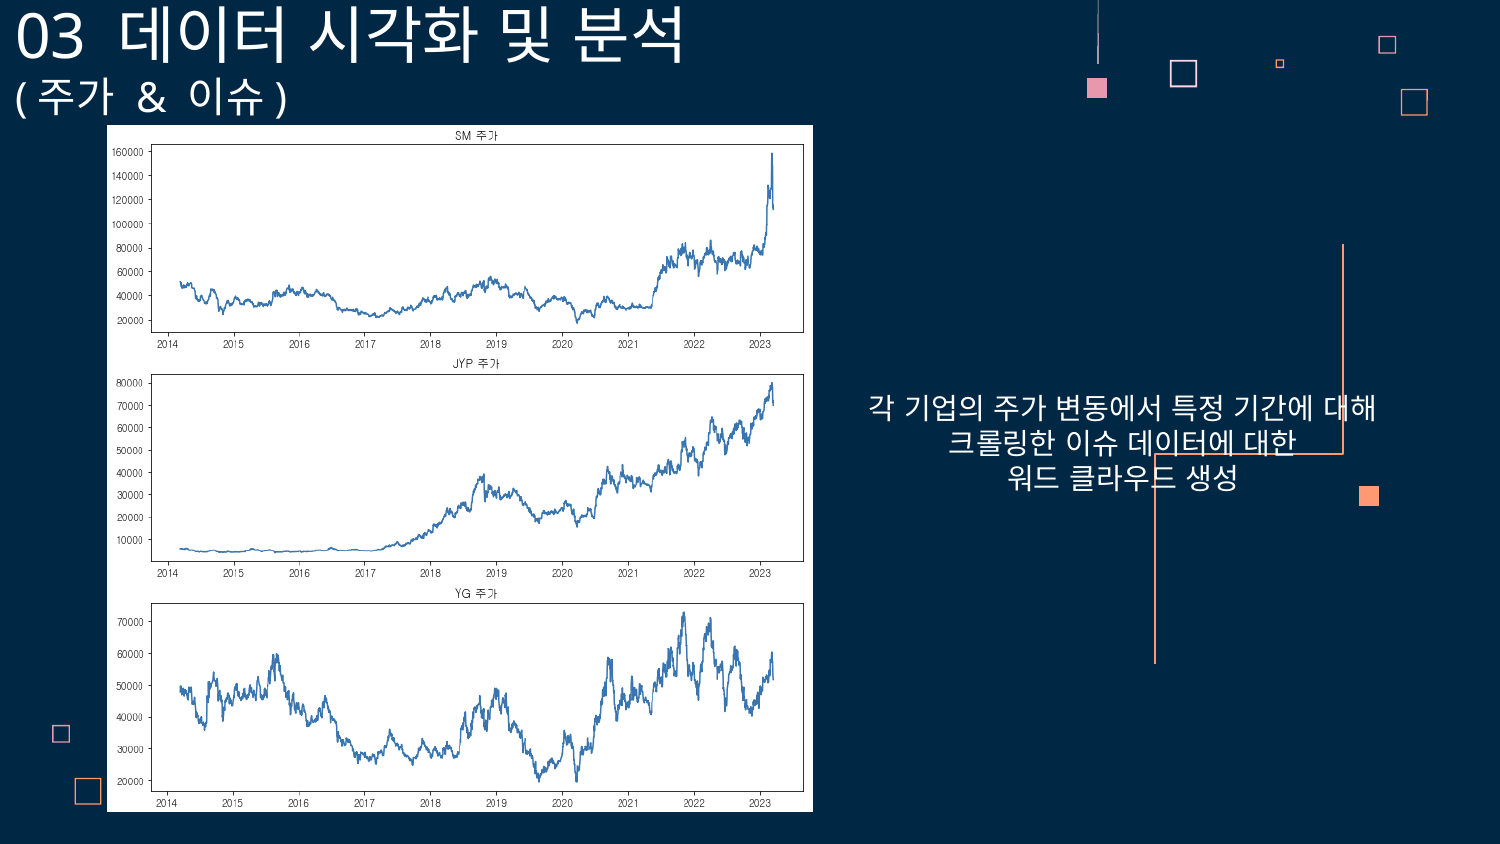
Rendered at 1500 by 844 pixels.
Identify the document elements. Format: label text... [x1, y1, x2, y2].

picture [106, 125, 813, 813]
title 03 데이터 시각화 및 분석 (주가 & 이슈) [0, 0, 1010, 136]
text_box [1154, 243, 1344, 665]
text_box 각 기업의 주가 변동에서 특정 기간에 대해 크롤링한 이슈 데이터에 대한 워드 클라우드 생성 [1349, 375, 1433, 533]
text_box 각 기업의 주가 변동에서 특정 기간에 대해 크롤링한 이슈 데이터에 대한 워드 클라우드 생성 [817, 375, 1149, 533]
